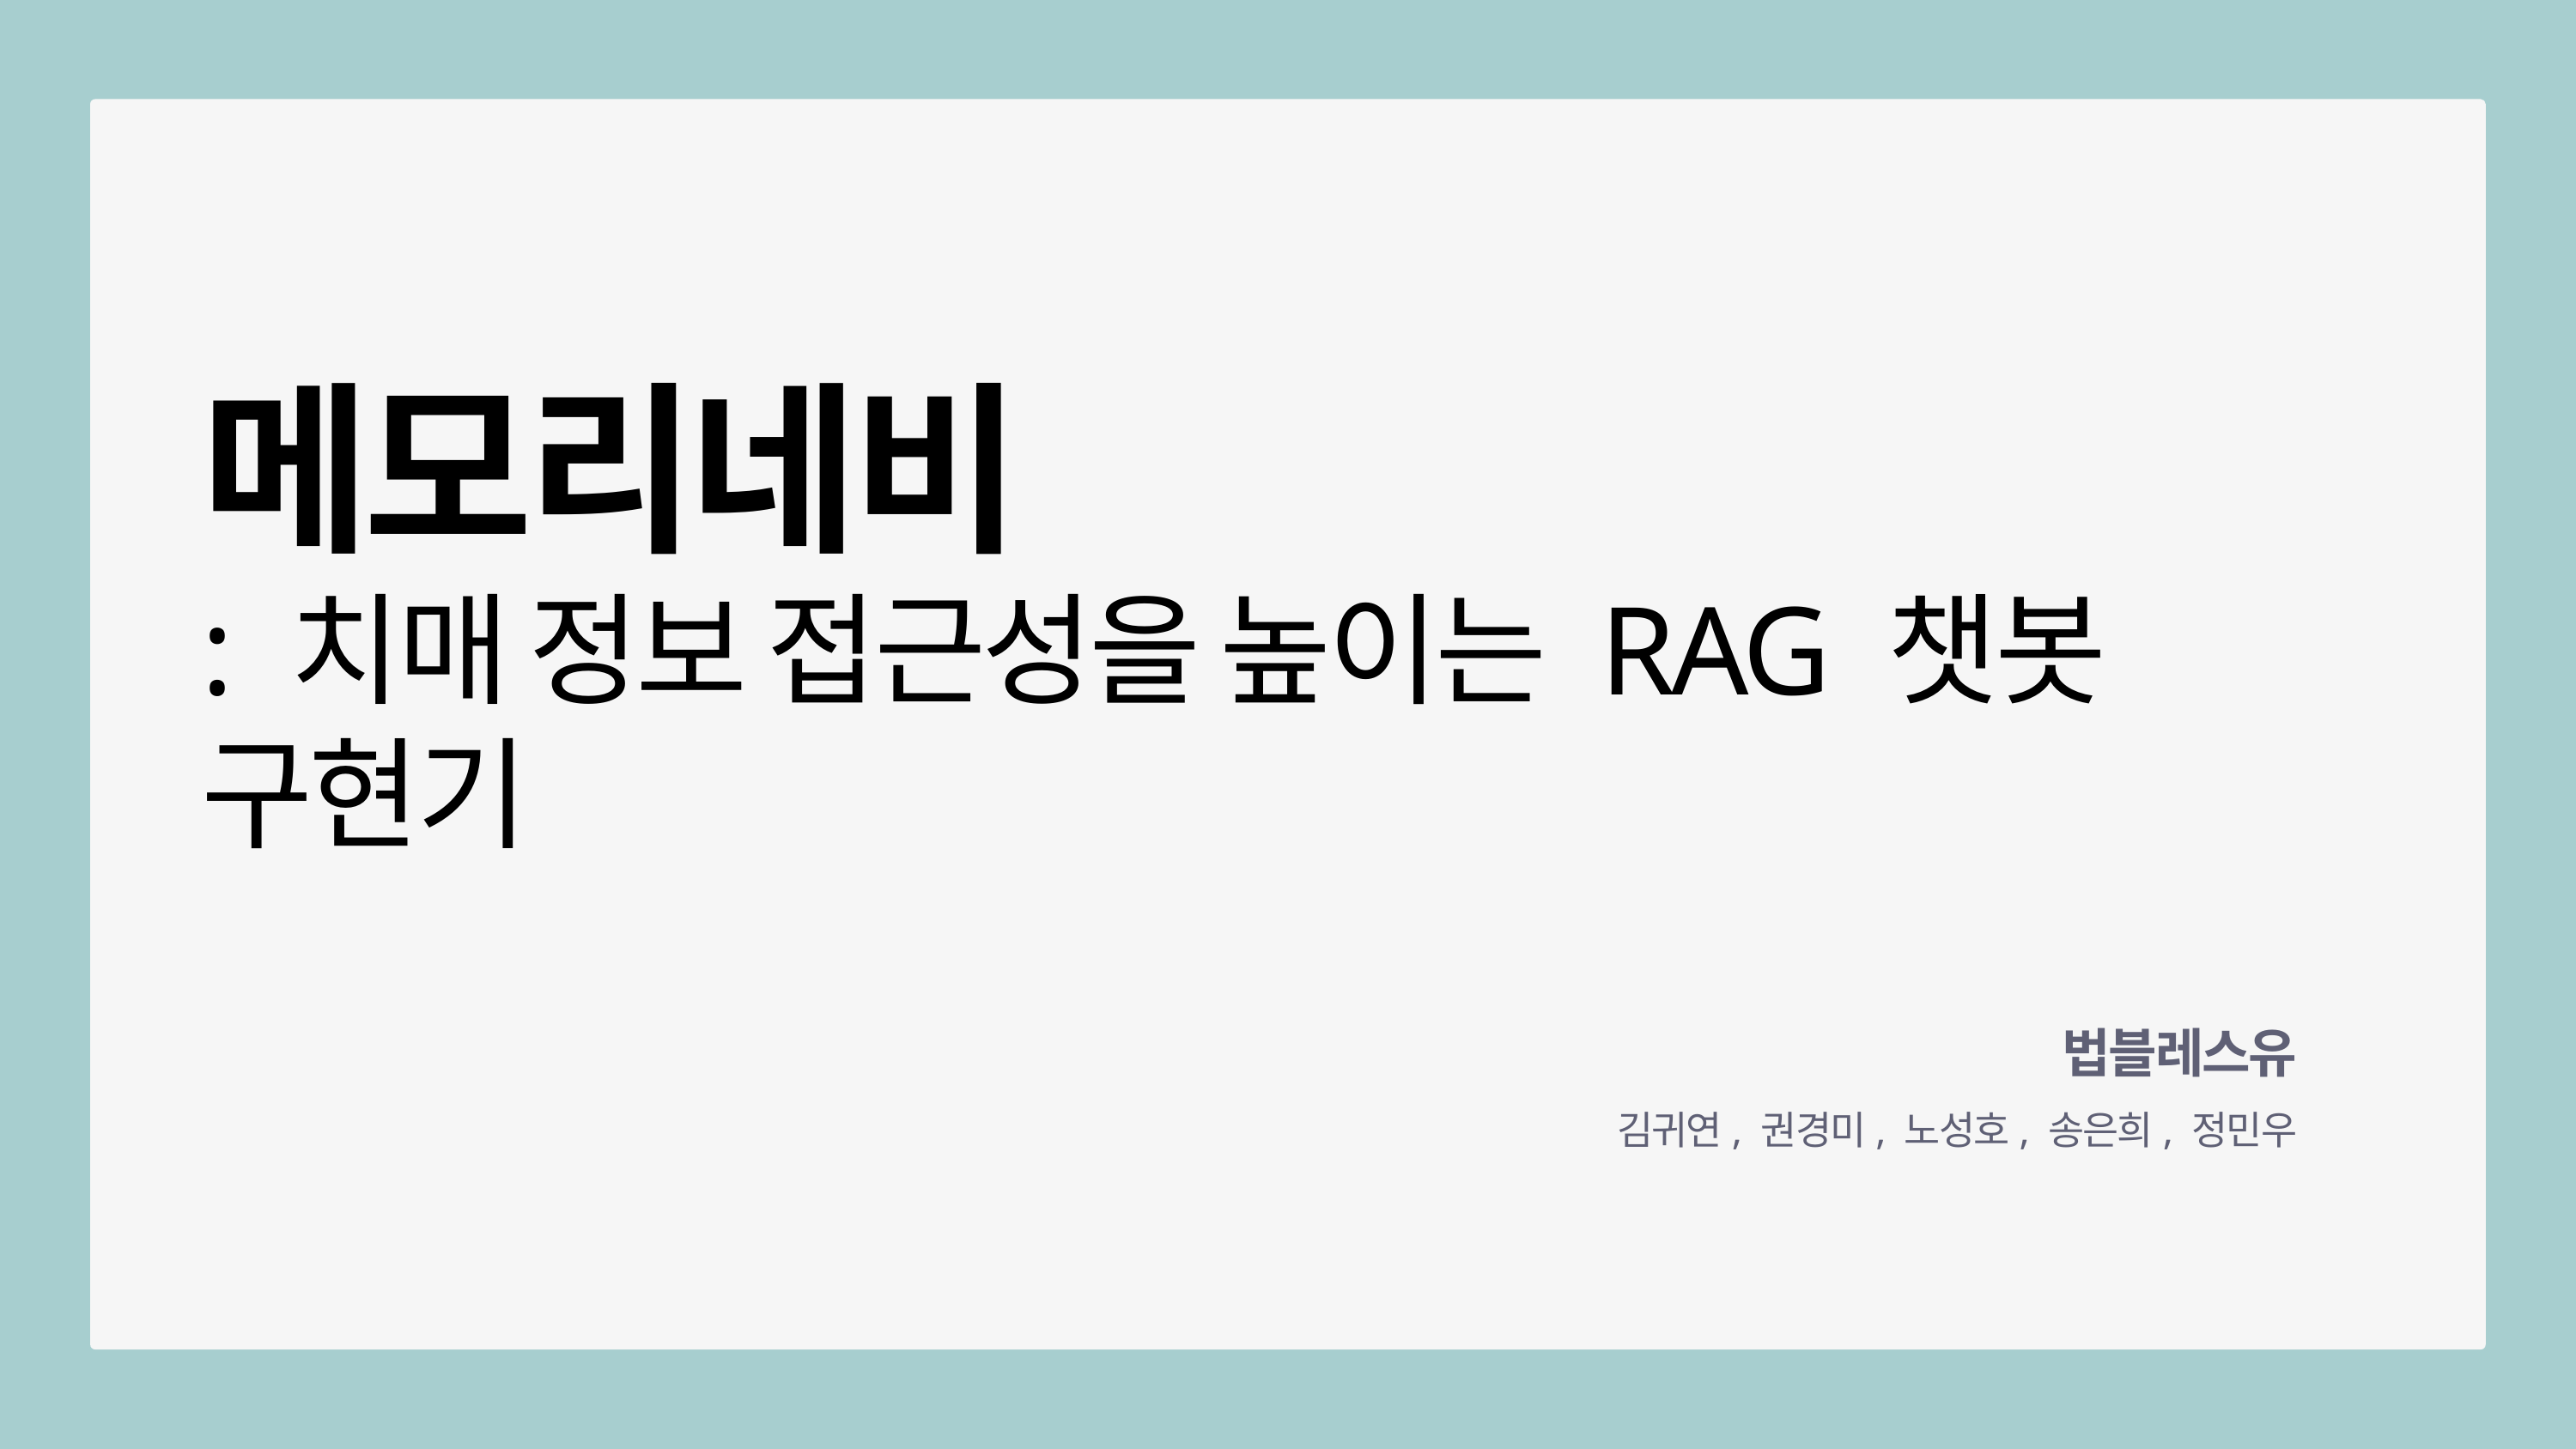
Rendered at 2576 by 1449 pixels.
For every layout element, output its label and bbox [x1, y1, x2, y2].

text_box [89, 99, 2486, 1350]
